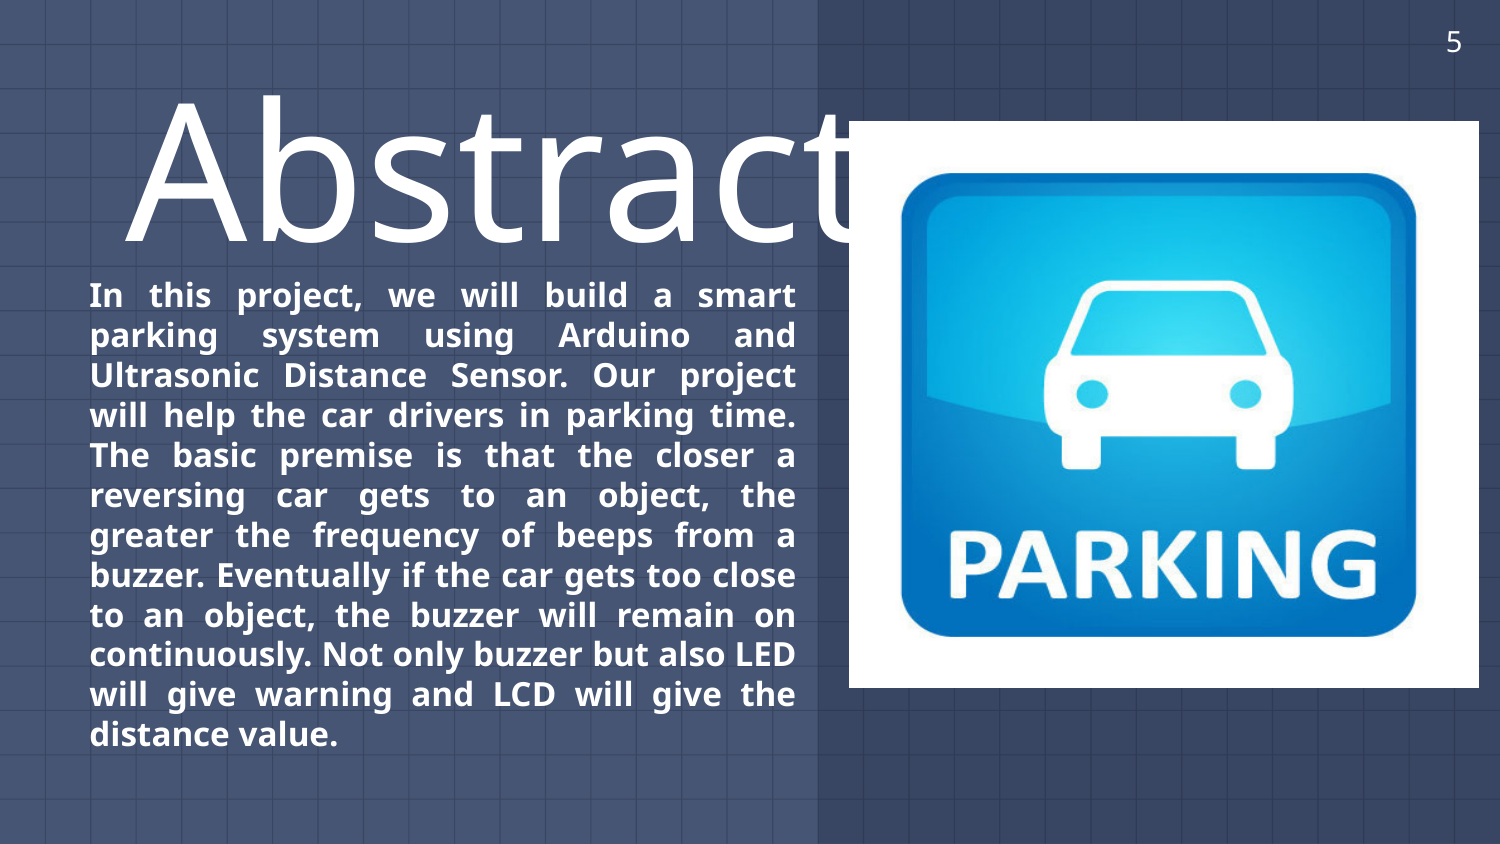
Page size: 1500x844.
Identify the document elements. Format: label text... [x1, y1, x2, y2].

picture [849, 121, 1479, 688]
title Abstract [60, 34, 950, 210]
slide_number 5 [1408, 0, 1500, 88]
list In this project, we will build a smart parking system using Arduino and Ultrasonic Distance Sensor. Our project will help the car drivers in parking time. The basic premise is that the closer a reversing car gets to an object, the greater the frequency of beeps from a buzzer. Eventually if the car gets too close to an object, the buzzer will remain on continuously. Not only buzzer but also LED will give warning and LCD will give the distance value. [74, 259, 813, 831]
